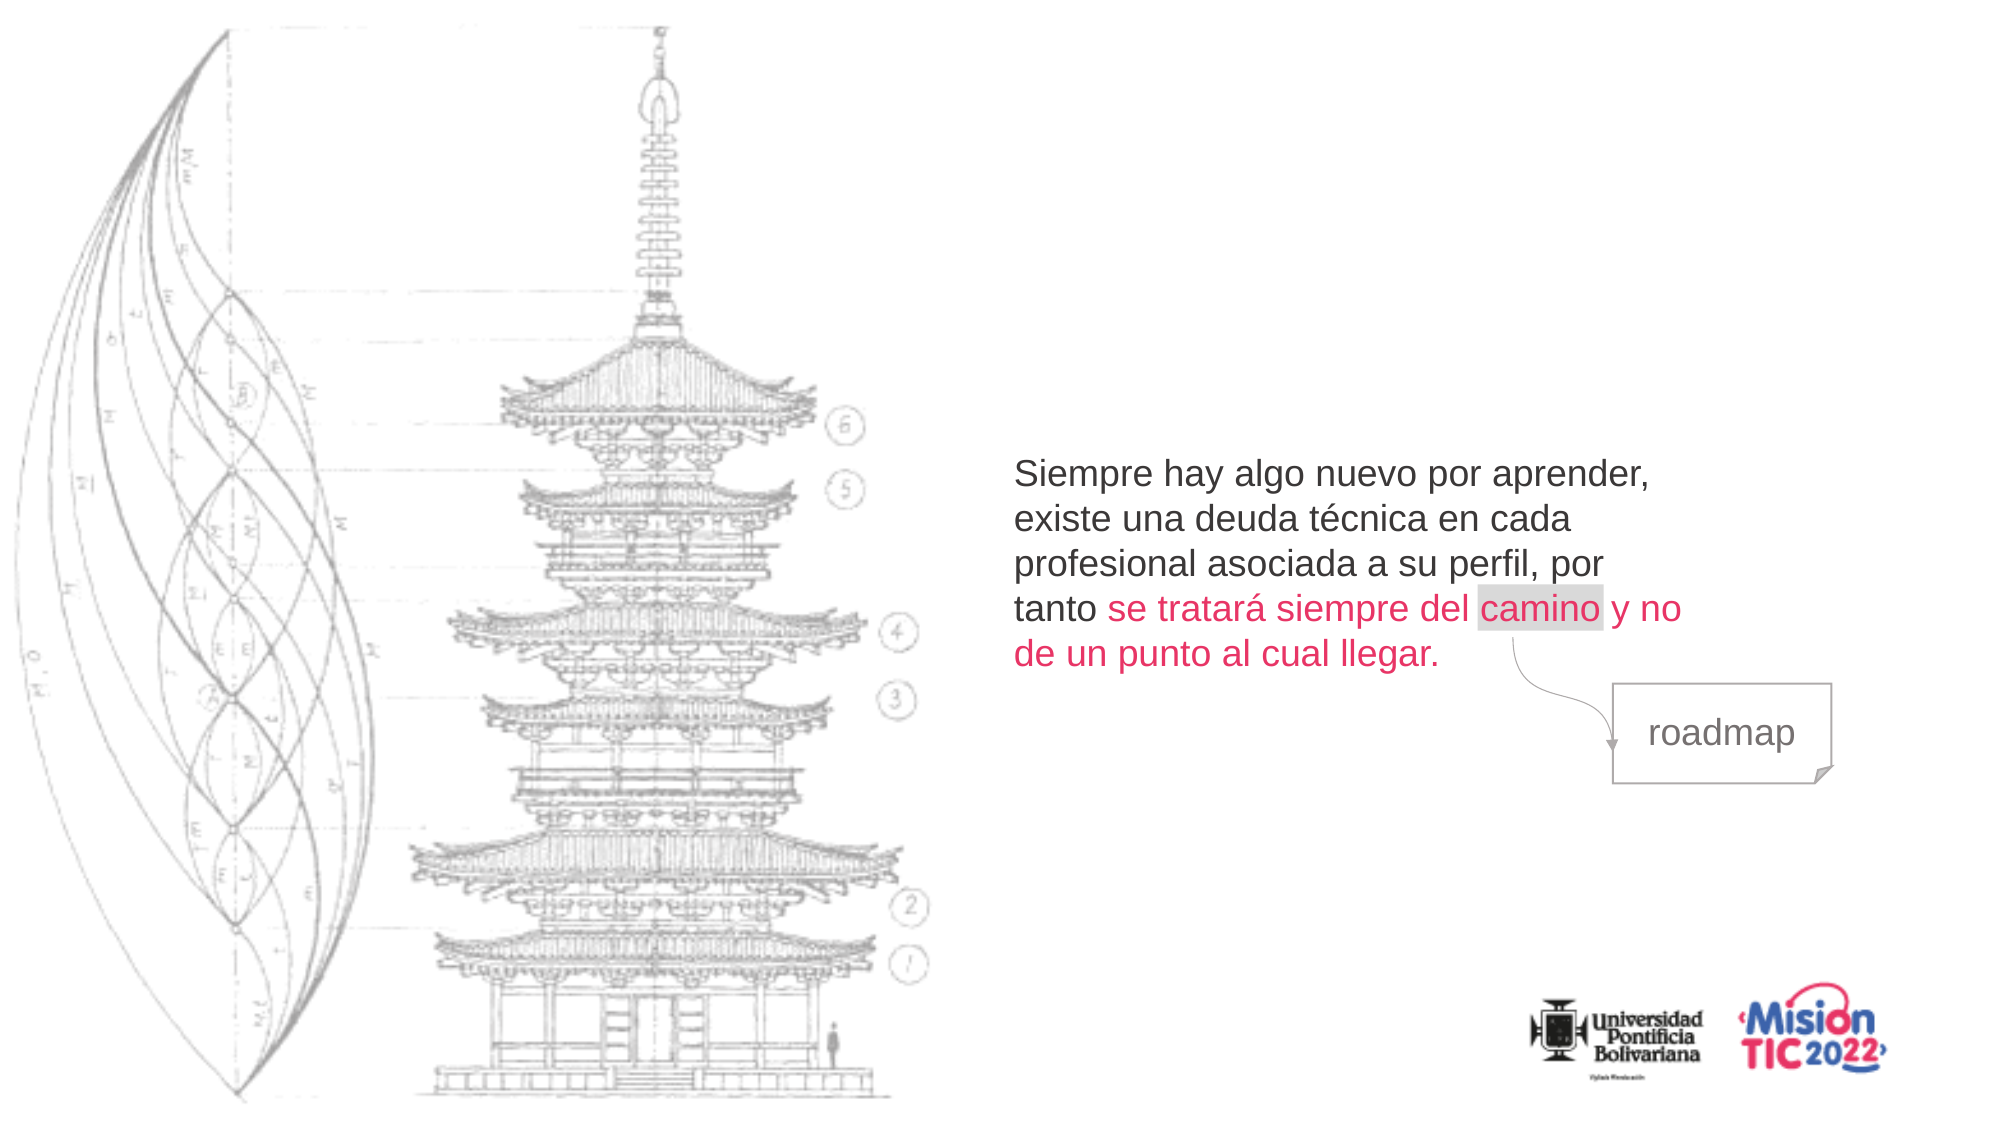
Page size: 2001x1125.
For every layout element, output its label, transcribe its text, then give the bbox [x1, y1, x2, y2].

text_box roadmap [1633, 700, 1852, 761]
text_box Siempre hay algo nuevo por aprender, existe una deuda técnica en cada profesional asociada a su perfil, por tanto se tratará siempre del camino y no de un punto al cual llegar. [999, 441, 1700, 681]
picture [0, 0, 2000, 1124]
text_box [1611, 682, 1835, 785]
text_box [1505, 644, 1621, 745]
